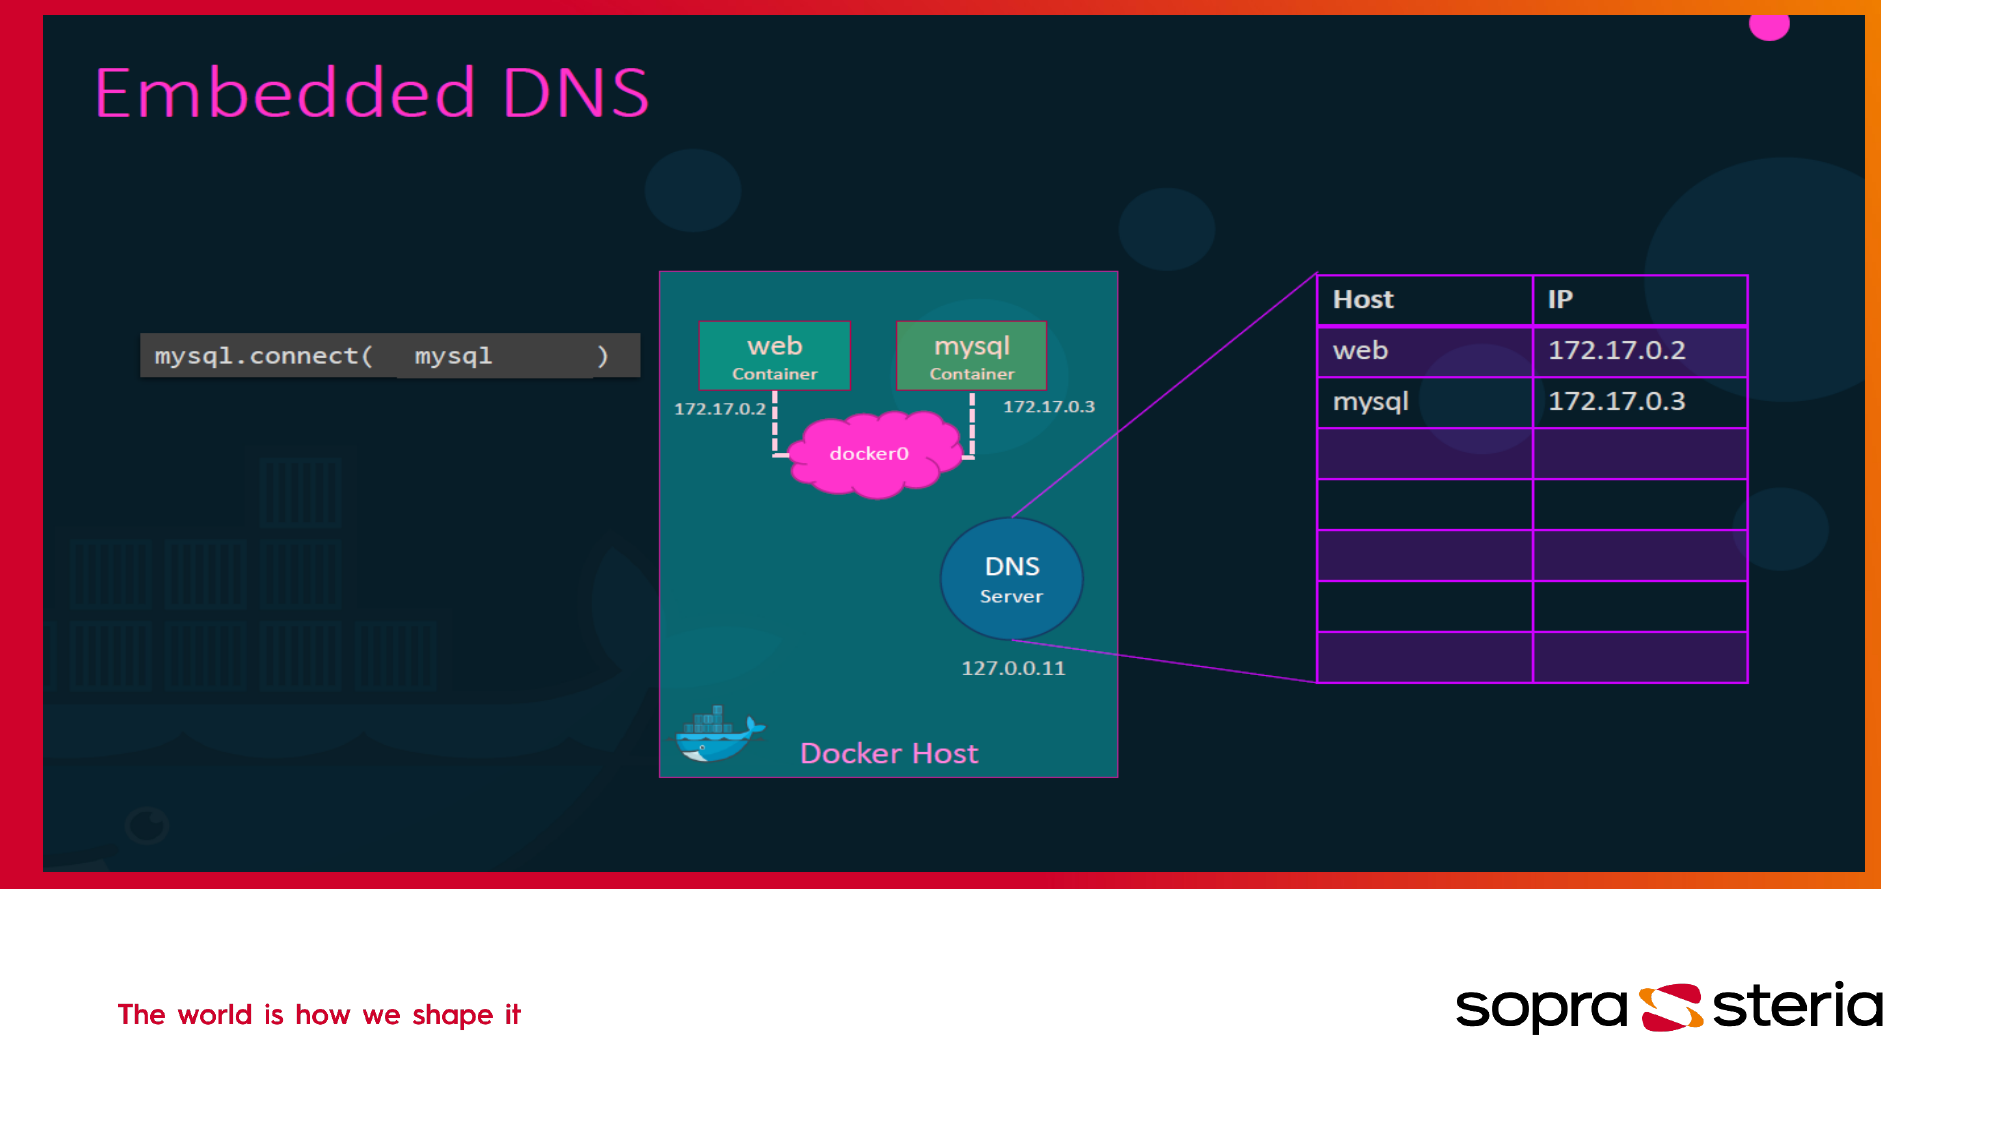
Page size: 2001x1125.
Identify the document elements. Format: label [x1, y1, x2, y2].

picture [0, 0, 1881, 889]
picture [1423, 946, 1915, 1069]
picture [100, 987, 545, 1049]
